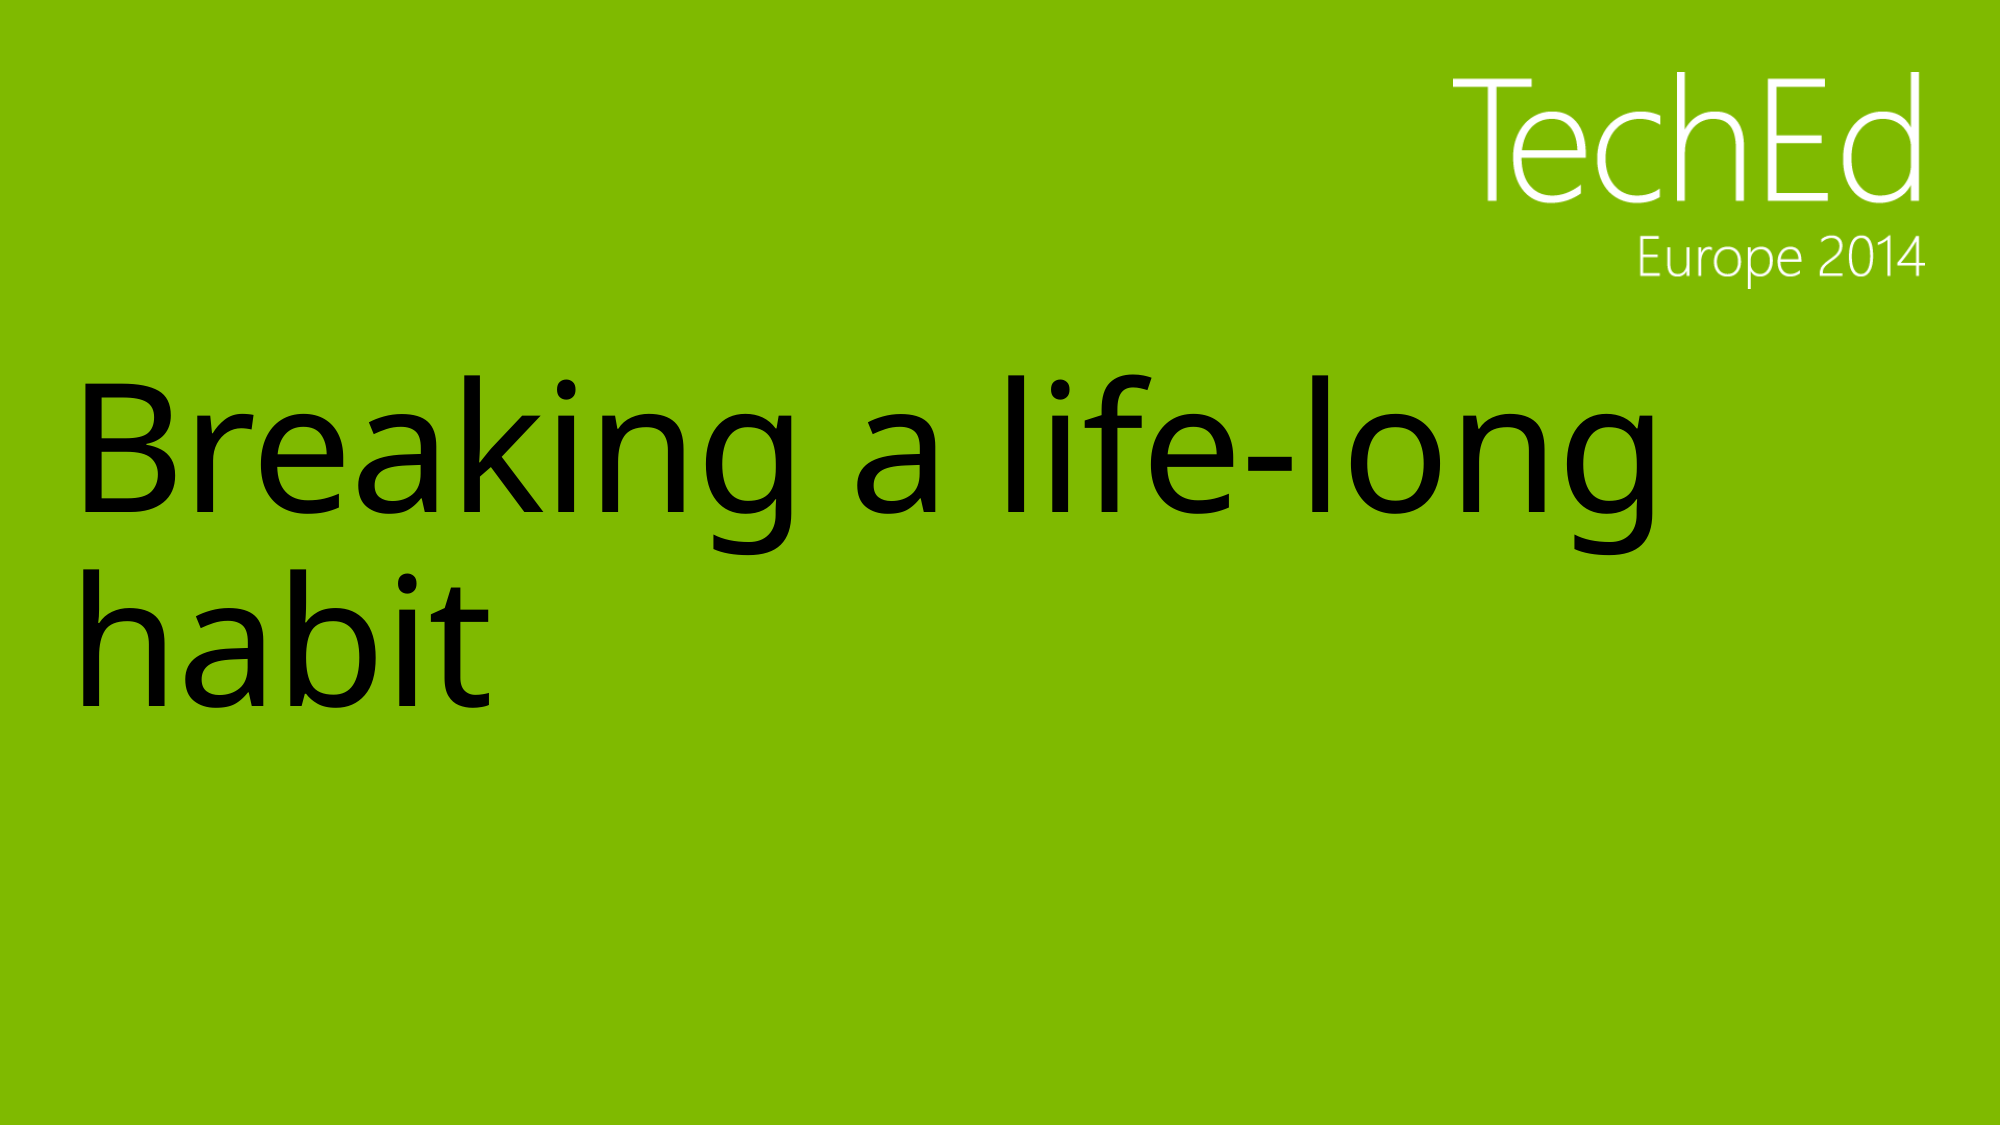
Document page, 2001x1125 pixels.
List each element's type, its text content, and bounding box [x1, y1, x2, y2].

title Breaking a life-long habit [44, 341, 1956, 637]
picture [1453, 72, 1925, 289]
